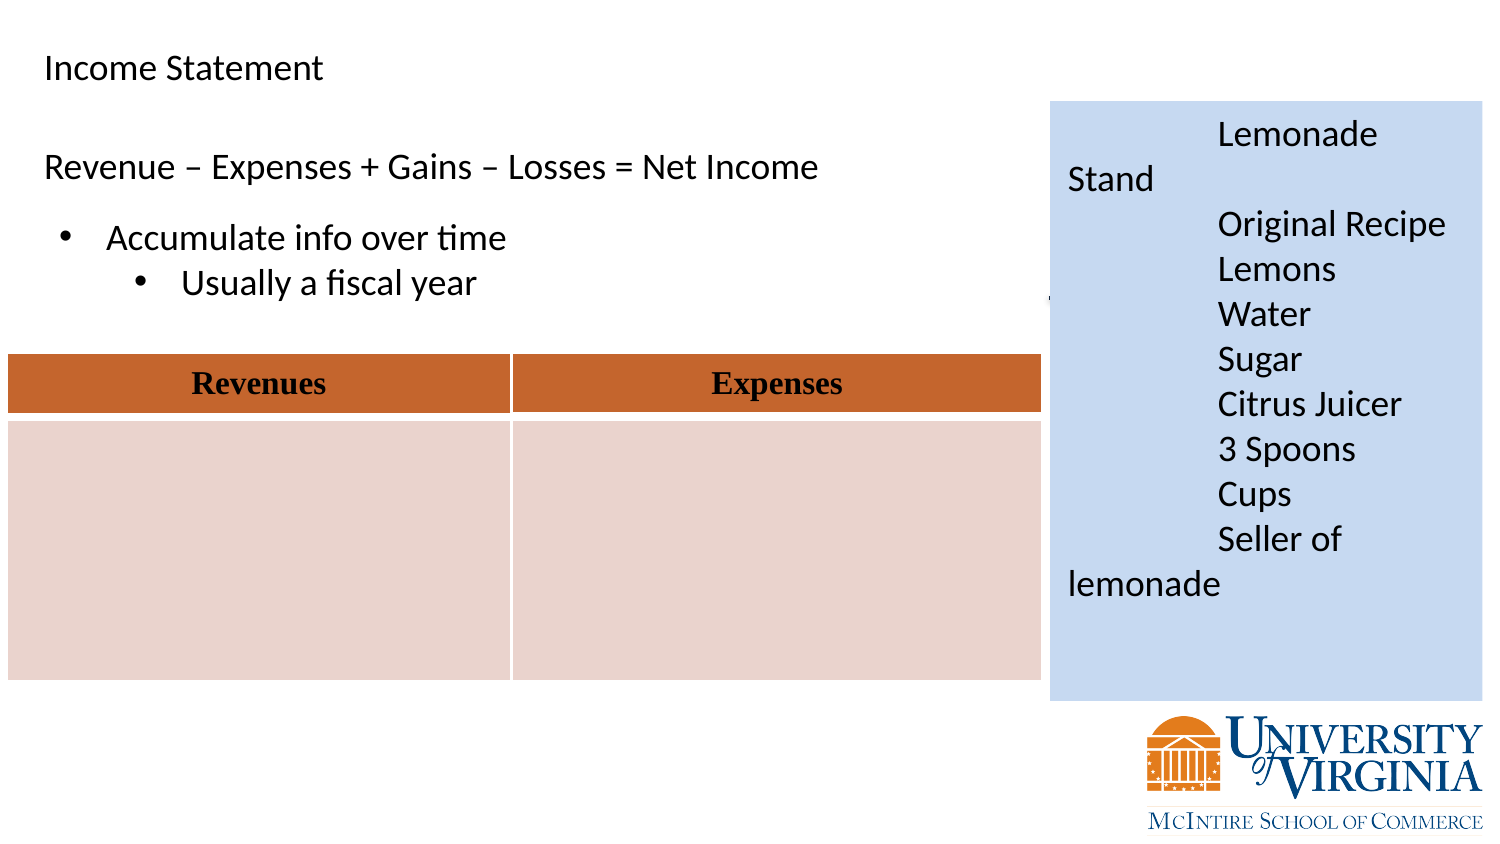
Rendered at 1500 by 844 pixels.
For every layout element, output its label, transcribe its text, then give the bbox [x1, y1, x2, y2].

picture [1146, 716, 1483, 836]
text_box Lemonade Stand Original Recipe Lemons Water Sugar Citrus Juicer 3 Spoons Cups Seller of lemonade [1053, 101, 1483, 701]
text_box Revenue – Expenses + Gains – Losses = Net Income [29, 135, 873, 195]
text_box Income Statement [29, 35, 574, 95]
text_box Accumulate info over time Usually a fiscal year [44, 205, 837, 311]
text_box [5, 351, 1311, 754]
